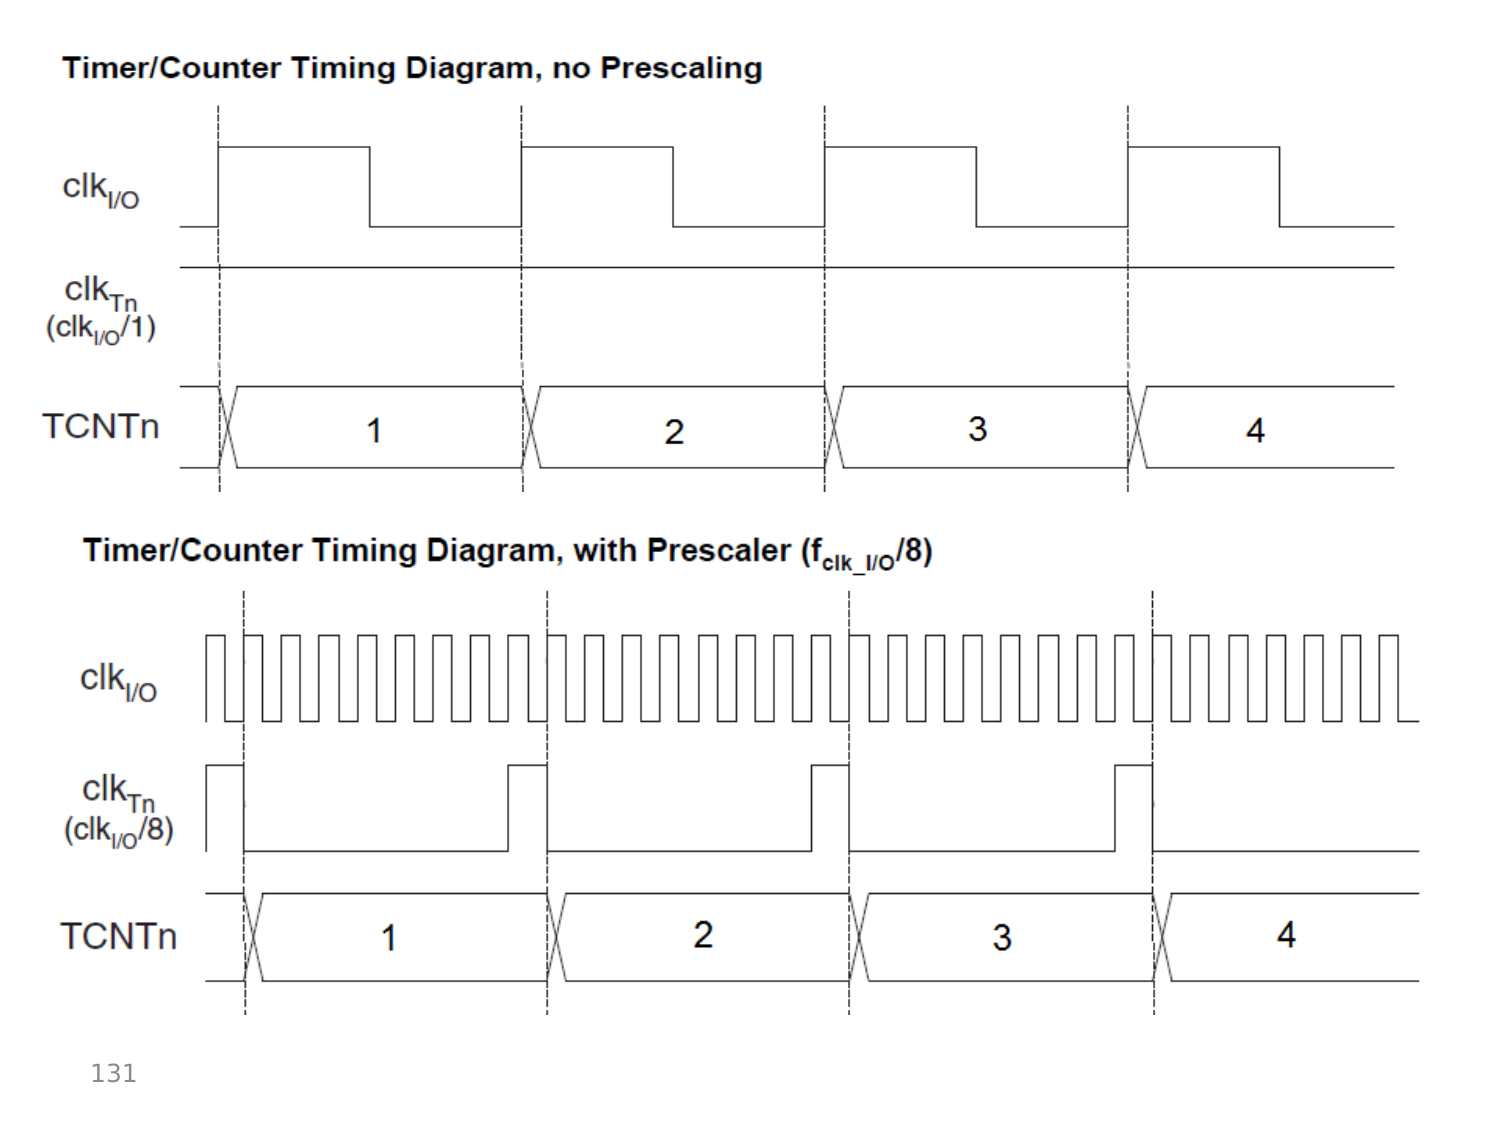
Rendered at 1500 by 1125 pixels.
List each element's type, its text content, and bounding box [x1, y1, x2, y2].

slide_number 131 [75, 1042, 425, 1103]
picture [40, 42, 1426, 492]
picture [43, 526, 1432, 1015]
